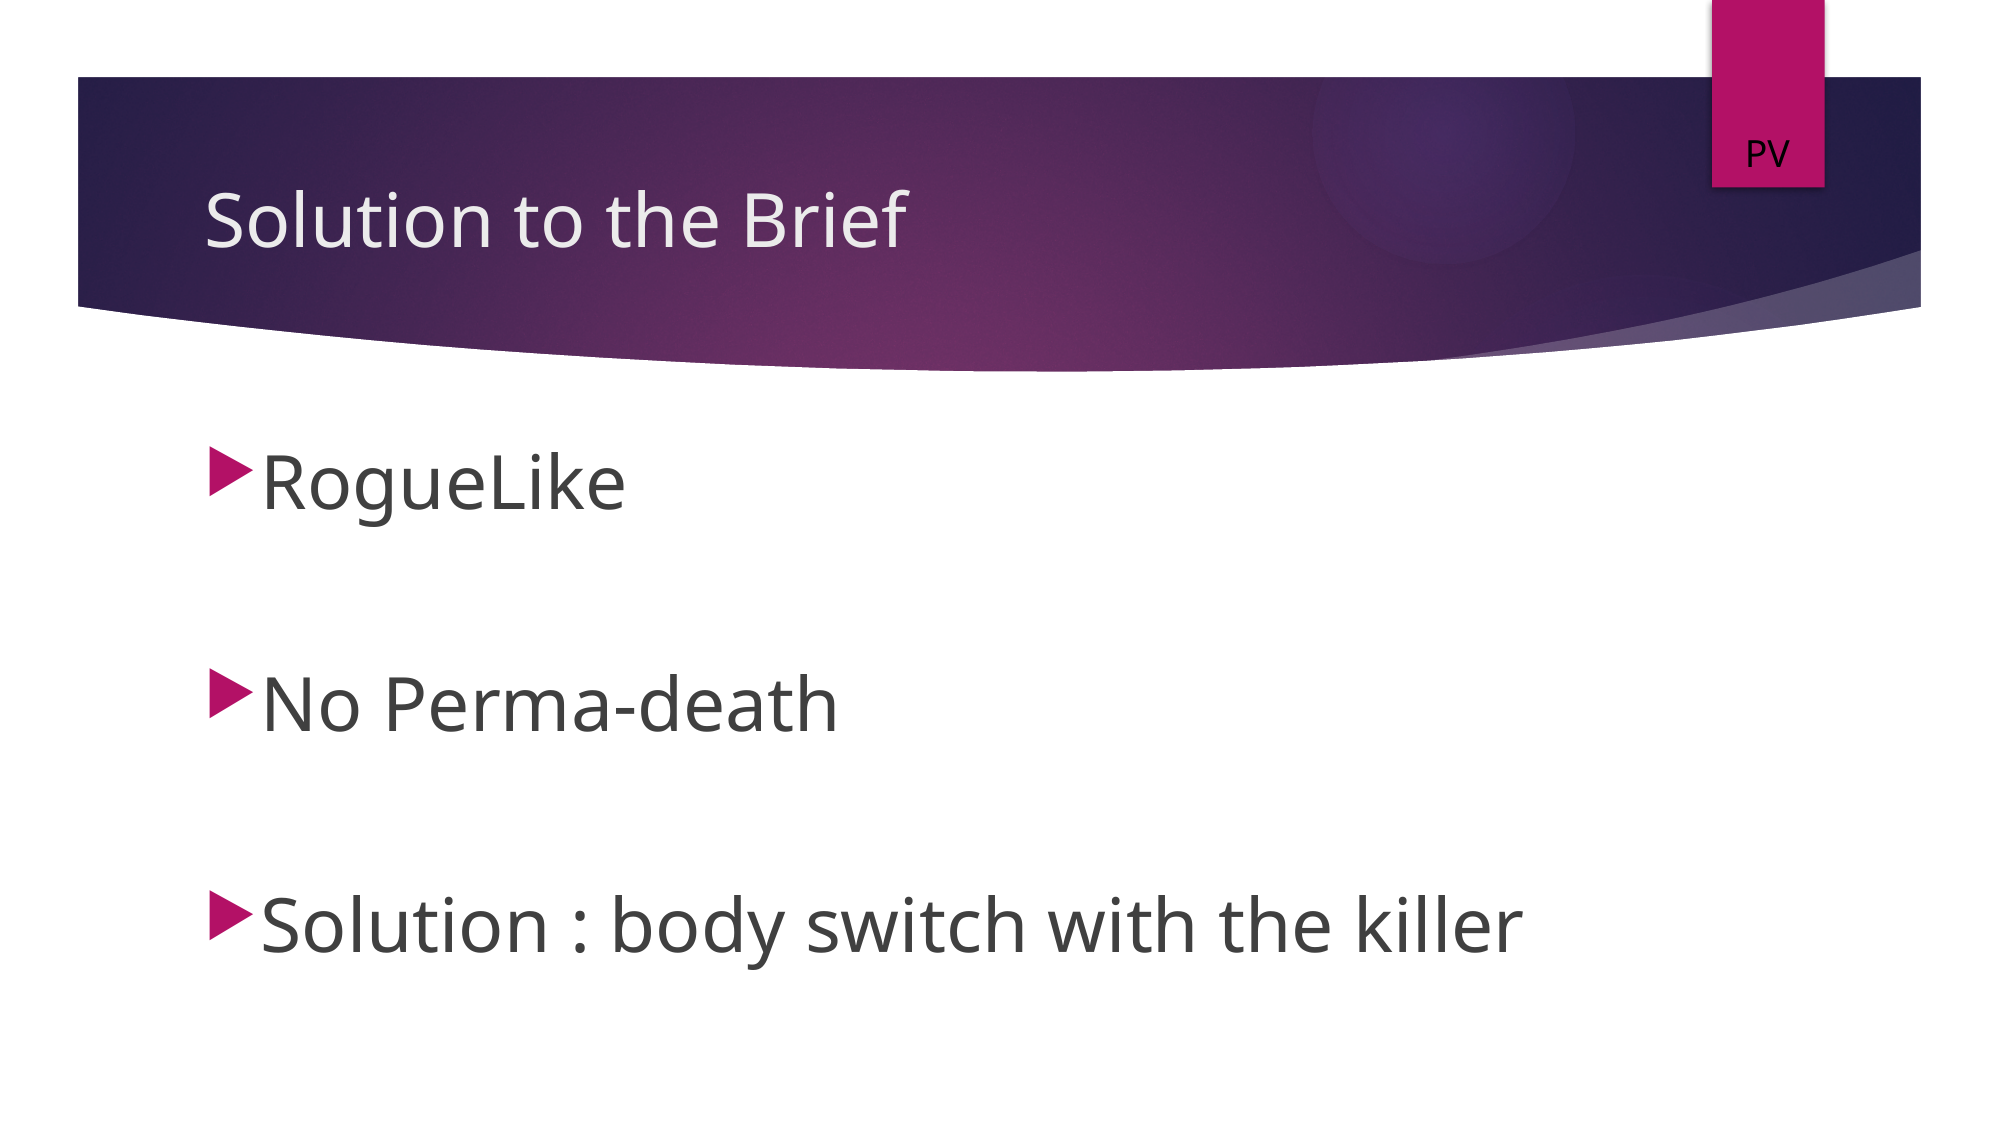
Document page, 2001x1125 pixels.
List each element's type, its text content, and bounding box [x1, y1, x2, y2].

title Solution to the Brief [189, 159, 1627, 276]
text_box PV [1711, 122, 1823, 182]
list RogueLike No Perma-death Solution : body switch with the killer [189, 427, 1638, 988]
